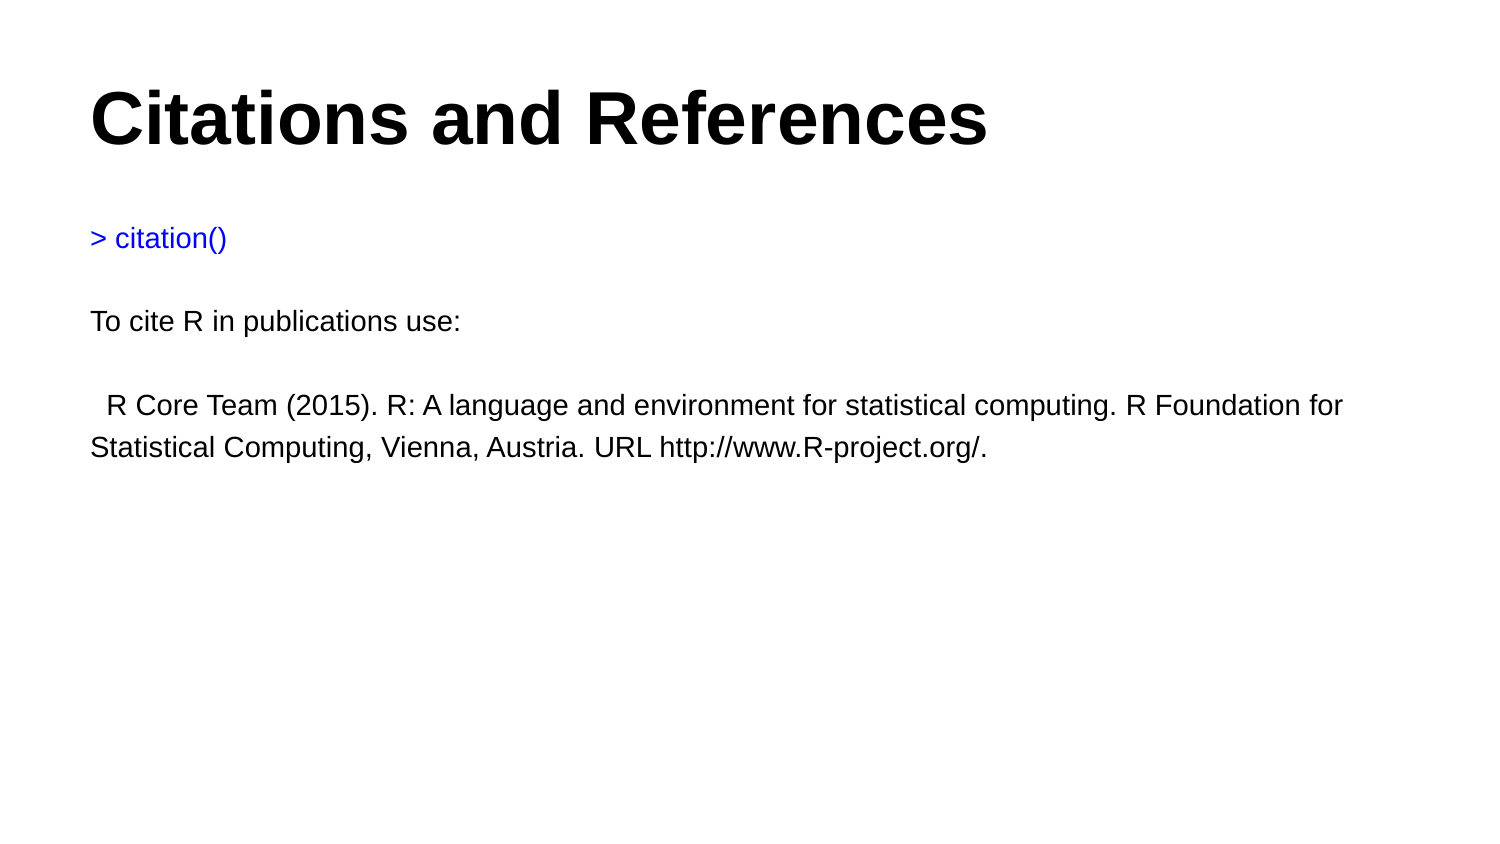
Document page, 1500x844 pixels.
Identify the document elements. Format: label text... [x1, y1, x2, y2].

title Citations and References [75, 33, 1425, 175]
list > citation() To cite R in publications use: R Core Team (2015). R: A language and environment for statistical computing. R Foundation for Statistical Computing, Vienna, Austria. URL http://www.R-project.org/. [75, 196, 1425, 808]
